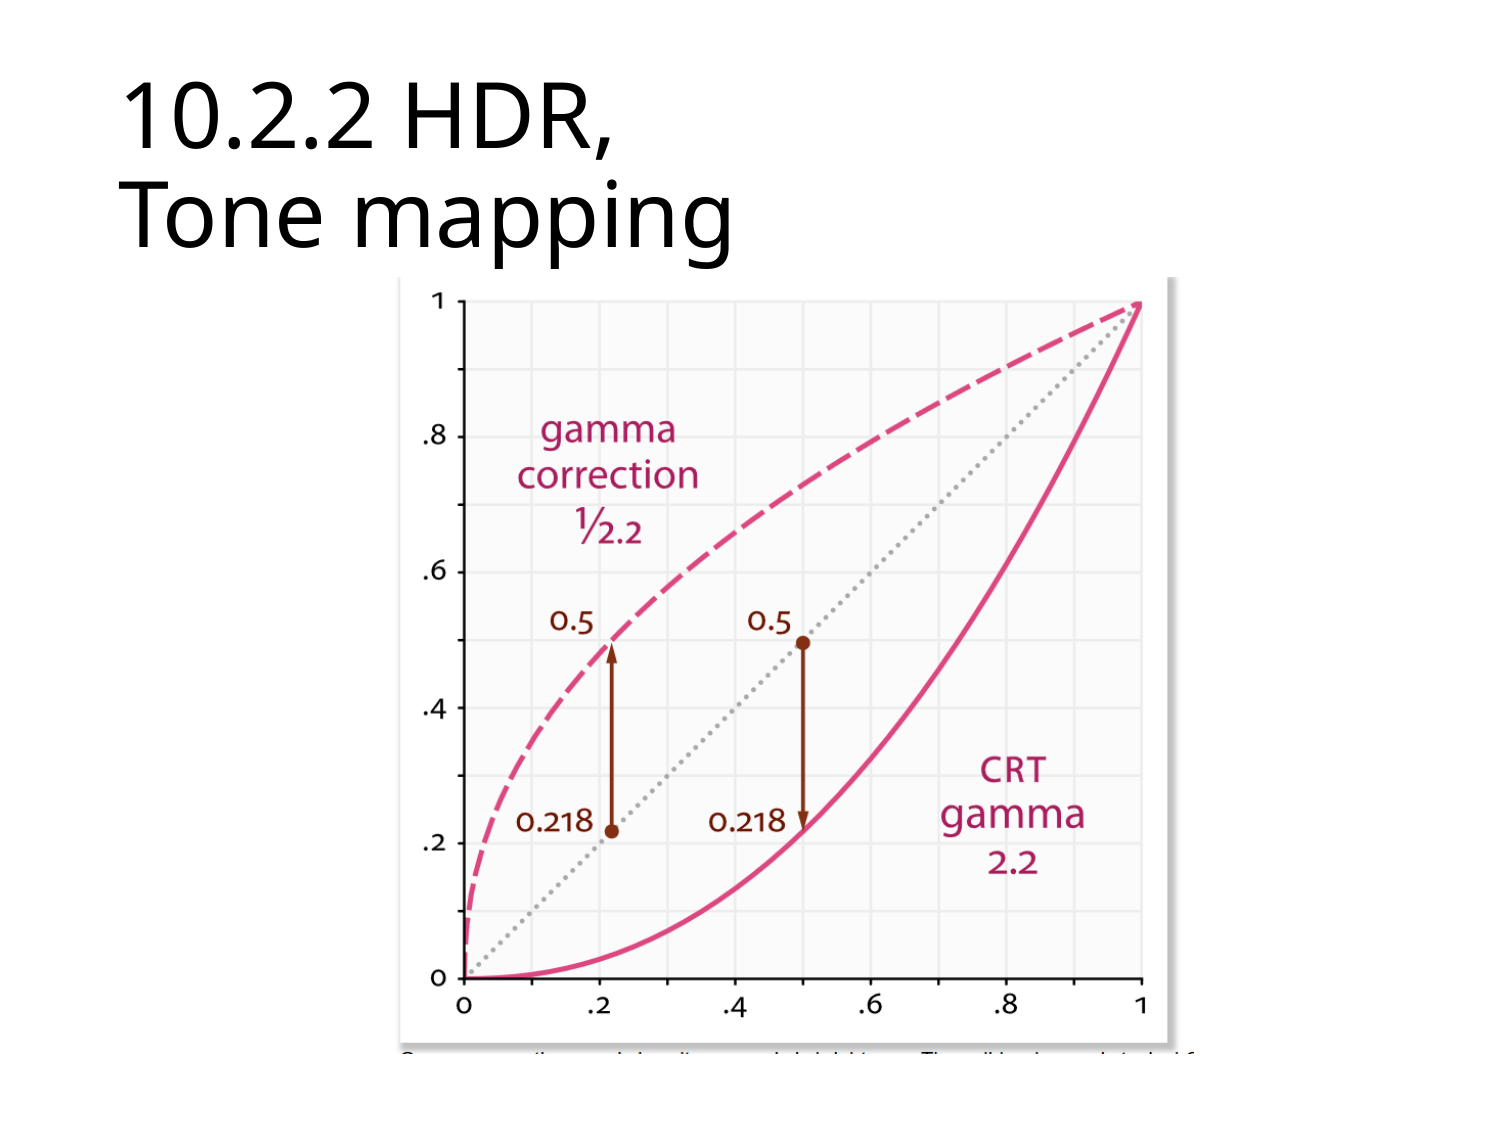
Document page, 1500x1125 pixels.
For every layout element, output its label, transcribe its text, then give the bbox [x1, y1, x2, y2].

title 10.2.2 HDR, Tone mapping [103, 59, 1477, 278]
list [386, 277, 1194, 1054]
